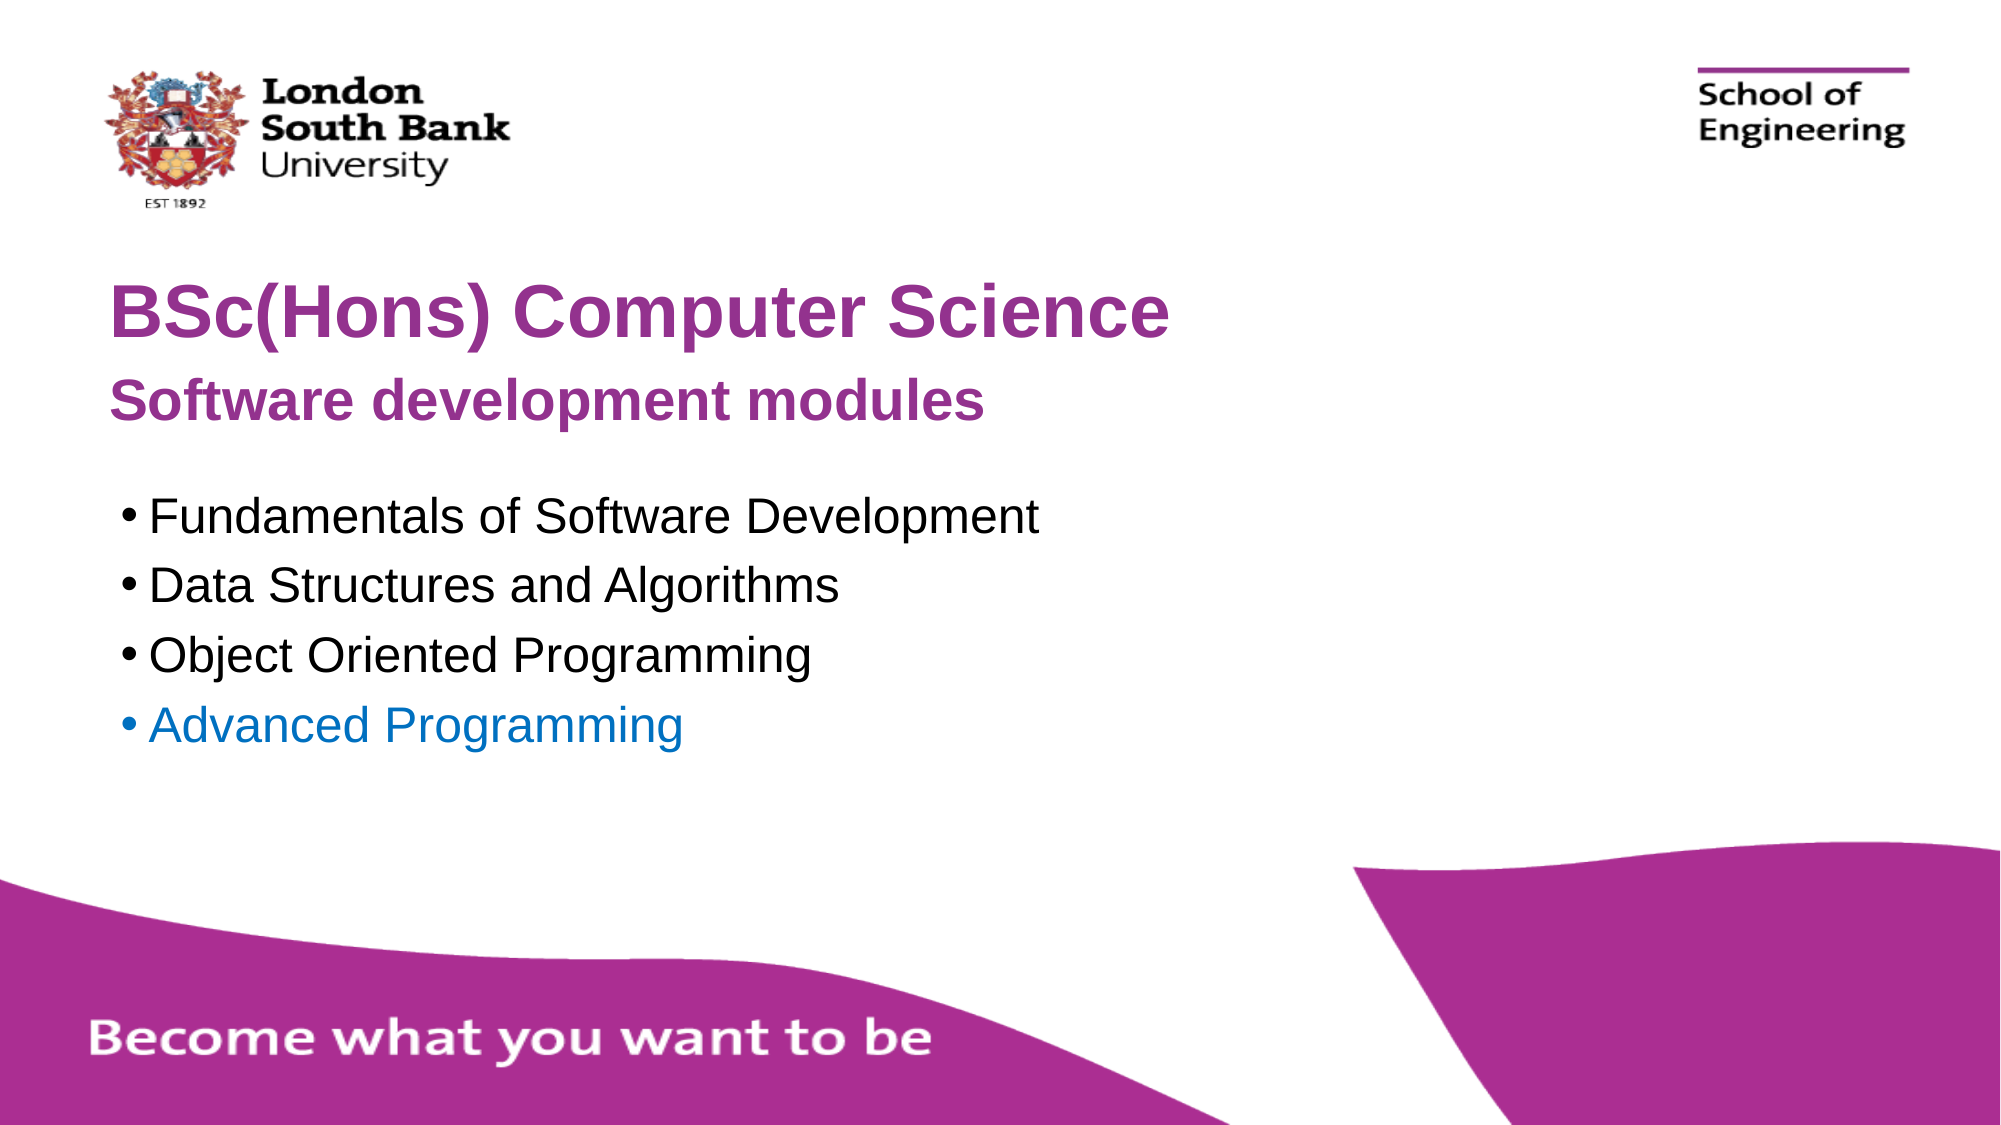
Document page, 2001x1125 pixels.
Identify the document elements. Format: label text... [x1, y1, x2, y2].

title BSc(Hons) Computer Science [94, 265, 1890, 363]
list Fundamentals of Software Development Data Structures and Algorithms Object Oriented Programming Advanced Programming [105, 482, 1901, 767]
picture [0, 0, 2001, 1125]
text_box Software development modules [94, 362, 1265, 441]
